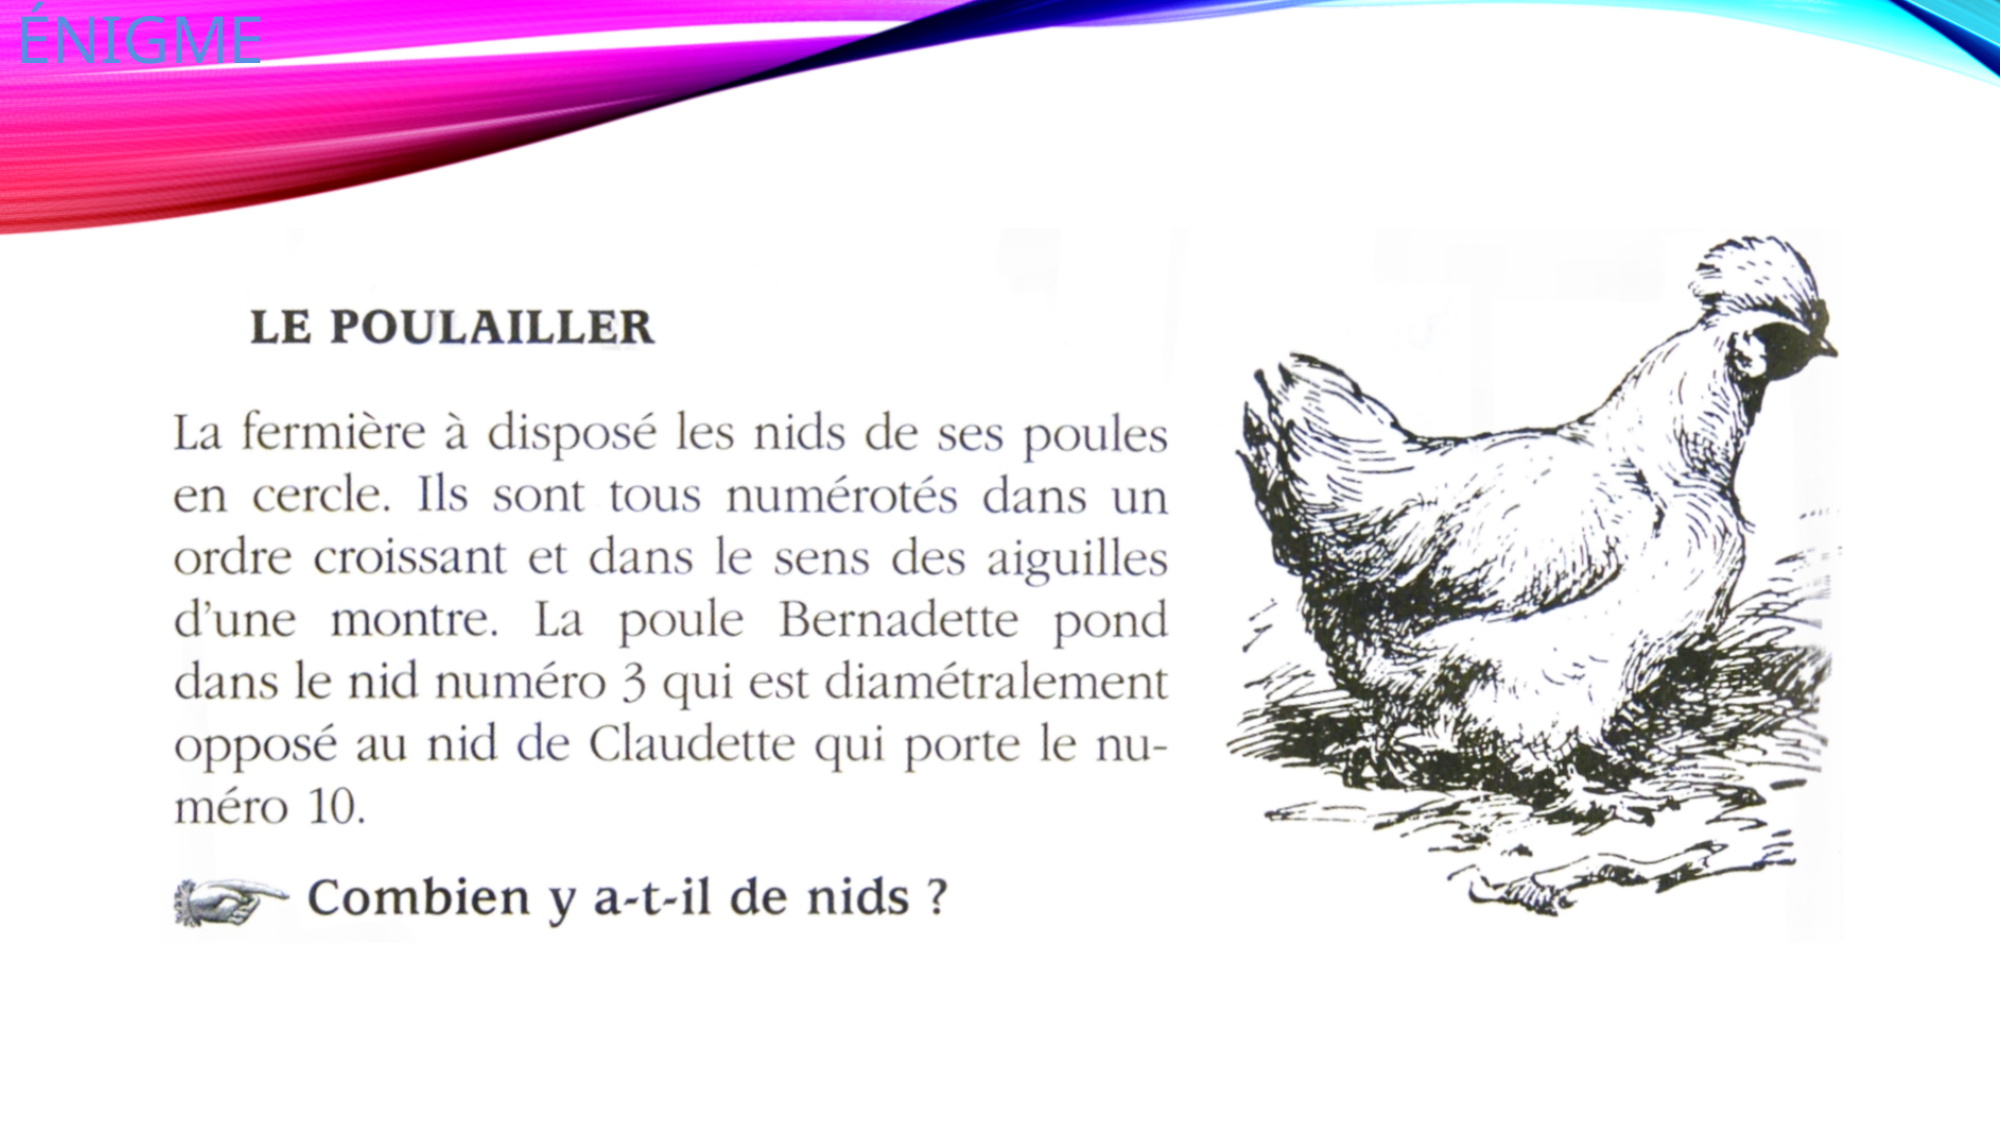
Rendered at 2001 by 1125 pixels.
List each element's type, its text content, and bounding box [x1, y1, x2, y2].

picture [1890, 0, 2000, 75]
picture [1910, 0, 2000, 45]
picture [0, 0, 2000, 943]
title ÉNIGME [0, 0, 477, 86]
